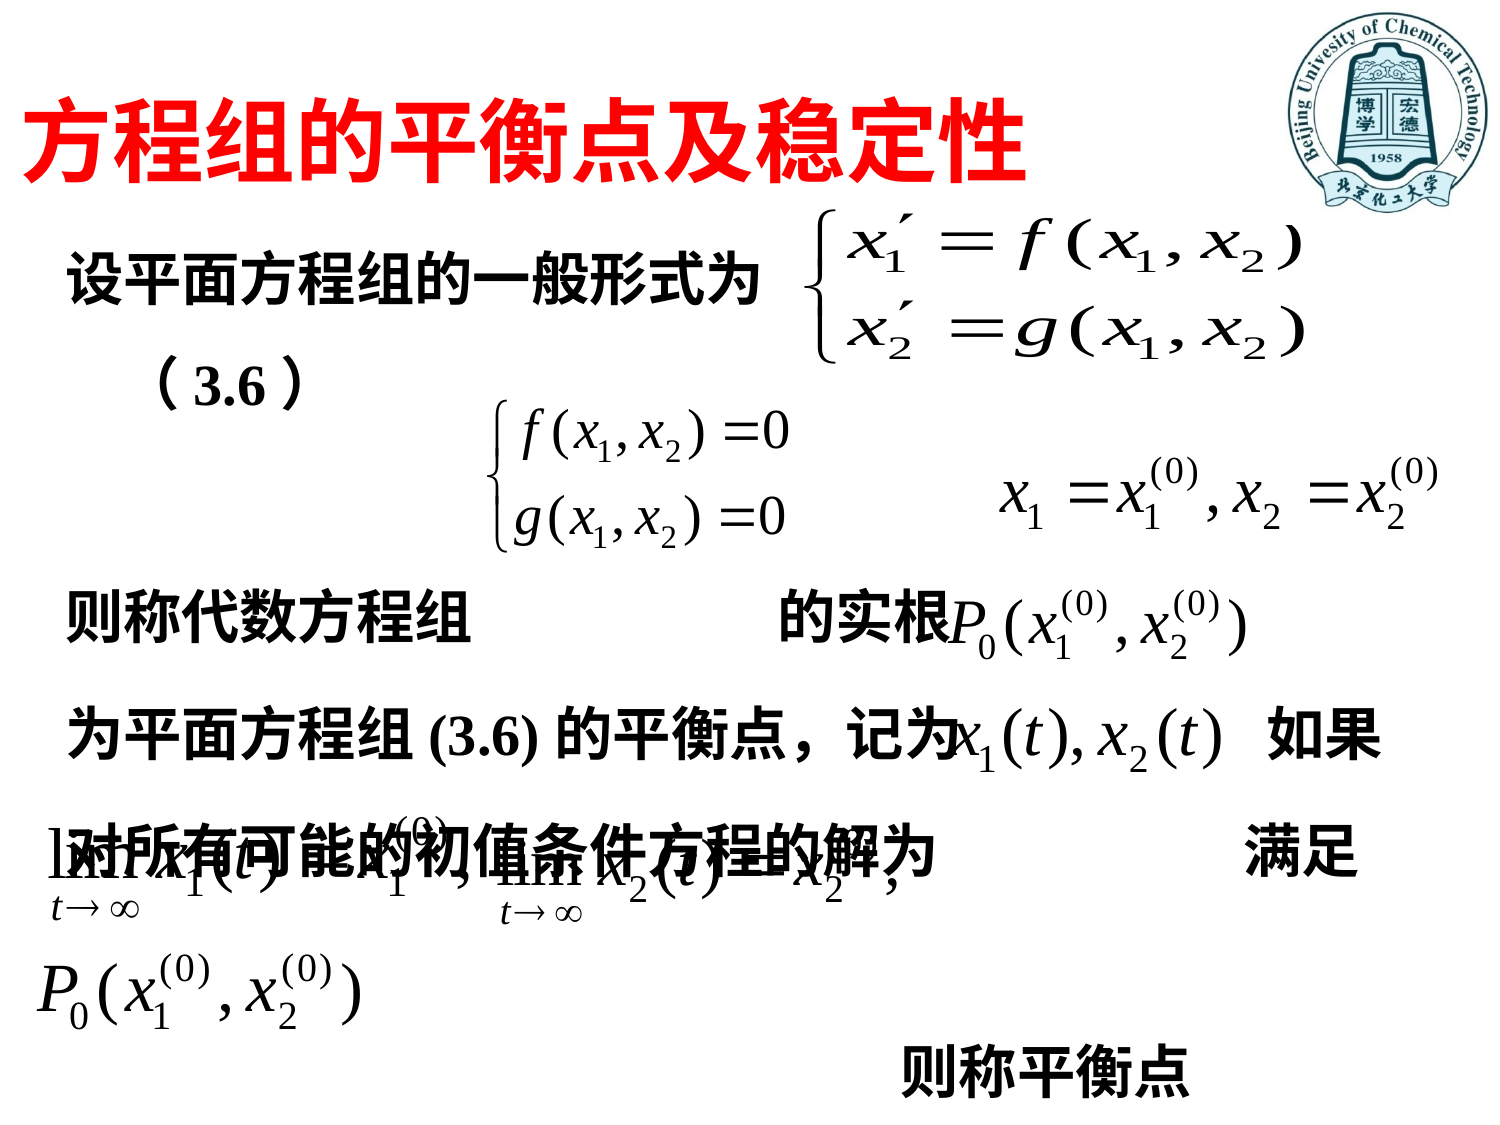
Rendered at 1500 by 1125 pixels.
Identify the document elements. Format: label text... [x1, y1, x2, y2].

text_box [987, 441, 1451, 541]
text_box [487, 812, 913, 942]
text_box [784, 196, 1326, 378]
title 方程组的平衡点及稳定性 [0, 45, 1050, 233]
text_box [37, 799, 488, 939]
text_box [937, 574, 1260, 676]
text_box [24, 937, 376, 1047]
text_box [937, 687, 1238, 784]
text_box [474, 387, 801, 567]
list 设平面方程组的一般形式为 （3.6） 则称代数方程组 的实根 为平面方程组(3.6)的平衡点，记为 如果 对所有可能的初值条件方程的解为 满足 则称平衡点 是稳定的；否则是不稳定的。 [50, 200, 1438, 1100]
picture [1274, 0, 1500, 226]
